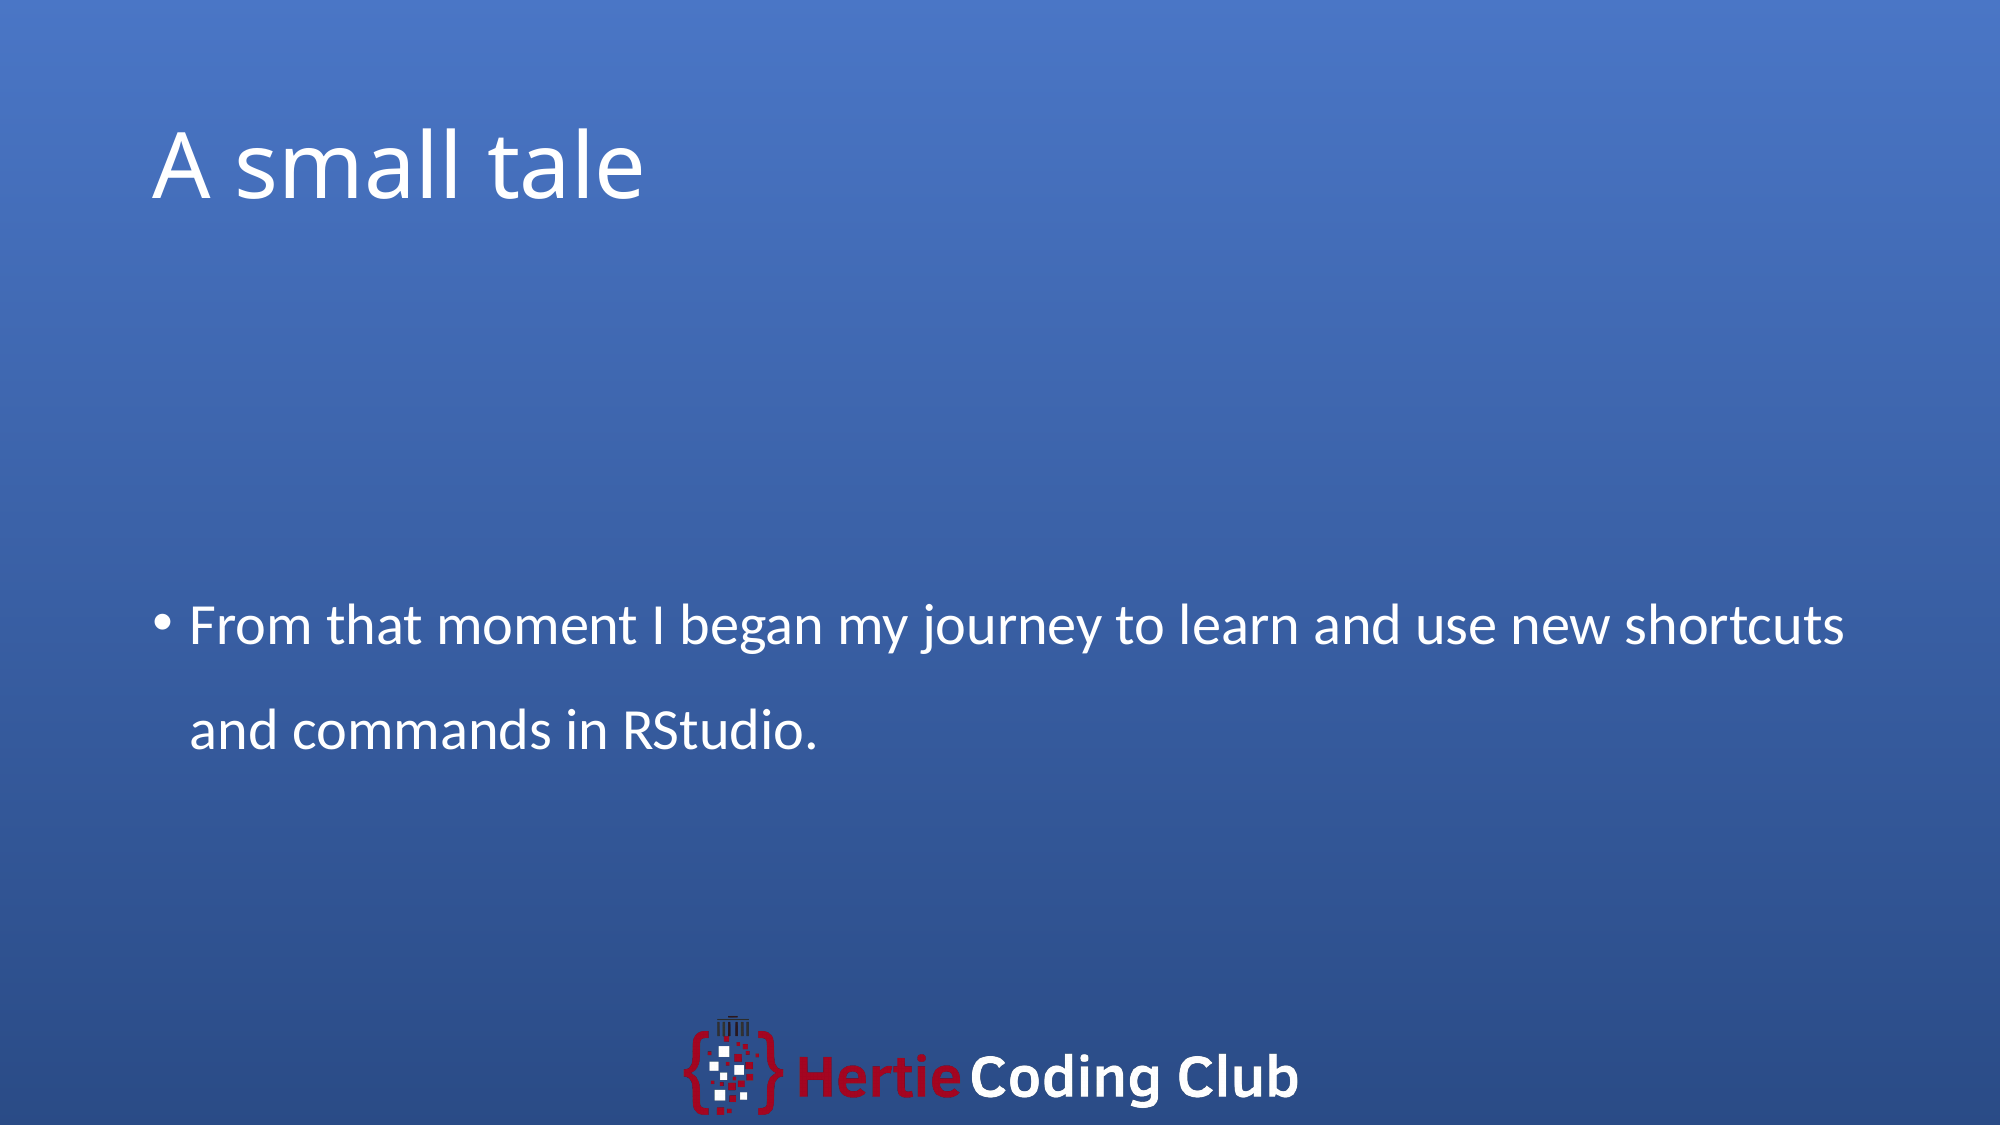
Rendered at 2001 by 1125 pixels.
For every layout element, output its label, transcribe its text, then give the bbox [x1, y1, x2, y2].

title A small tale [137, 59, 1863, 278]
picture [682, 1014, 1298, 1118]
list From that moment I began my journey to learn and use new shortcuts and commands in RStudio. [137, 299, 1863, 1014]
